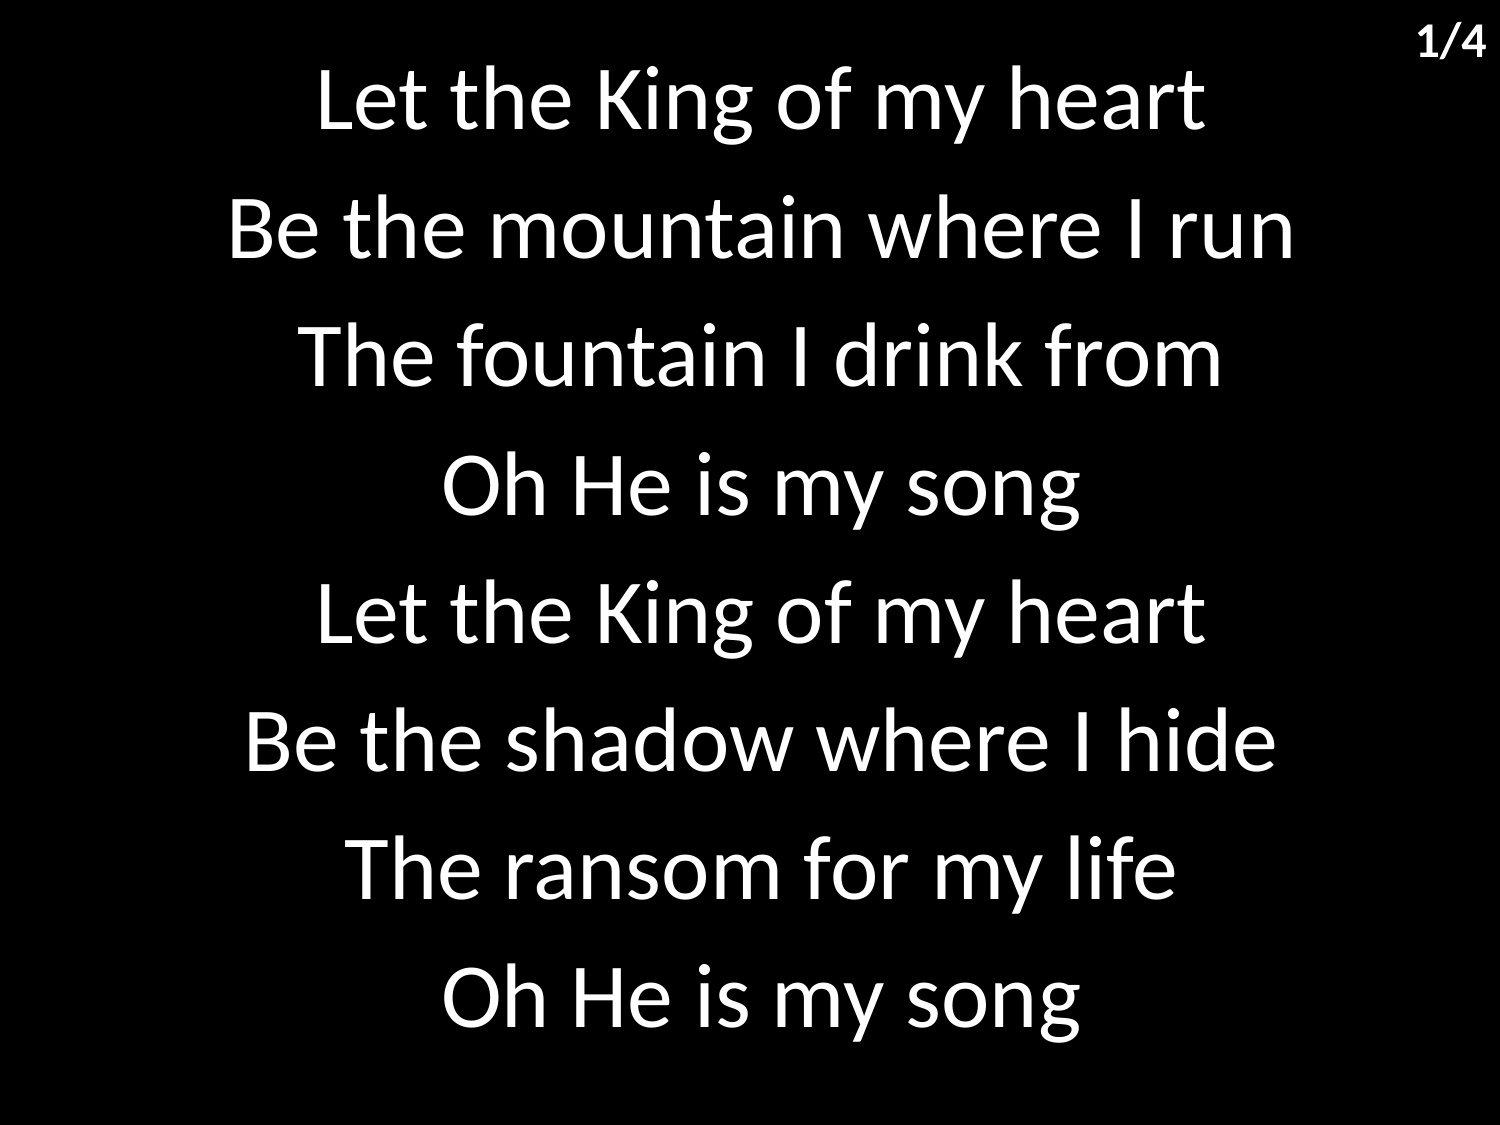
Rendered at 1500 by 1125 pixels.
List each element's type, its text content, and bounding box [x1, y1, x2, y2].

subtitle Let the King of my heart Be the mountain where I run The fountain I drink from Oh He is my song Let the King of my heart Be the shadow where I hide The ransom for my life Oh He is my song [53, 30, 1471, 1094]
text_box 1/4 [1399, 0, 1500, 75]
